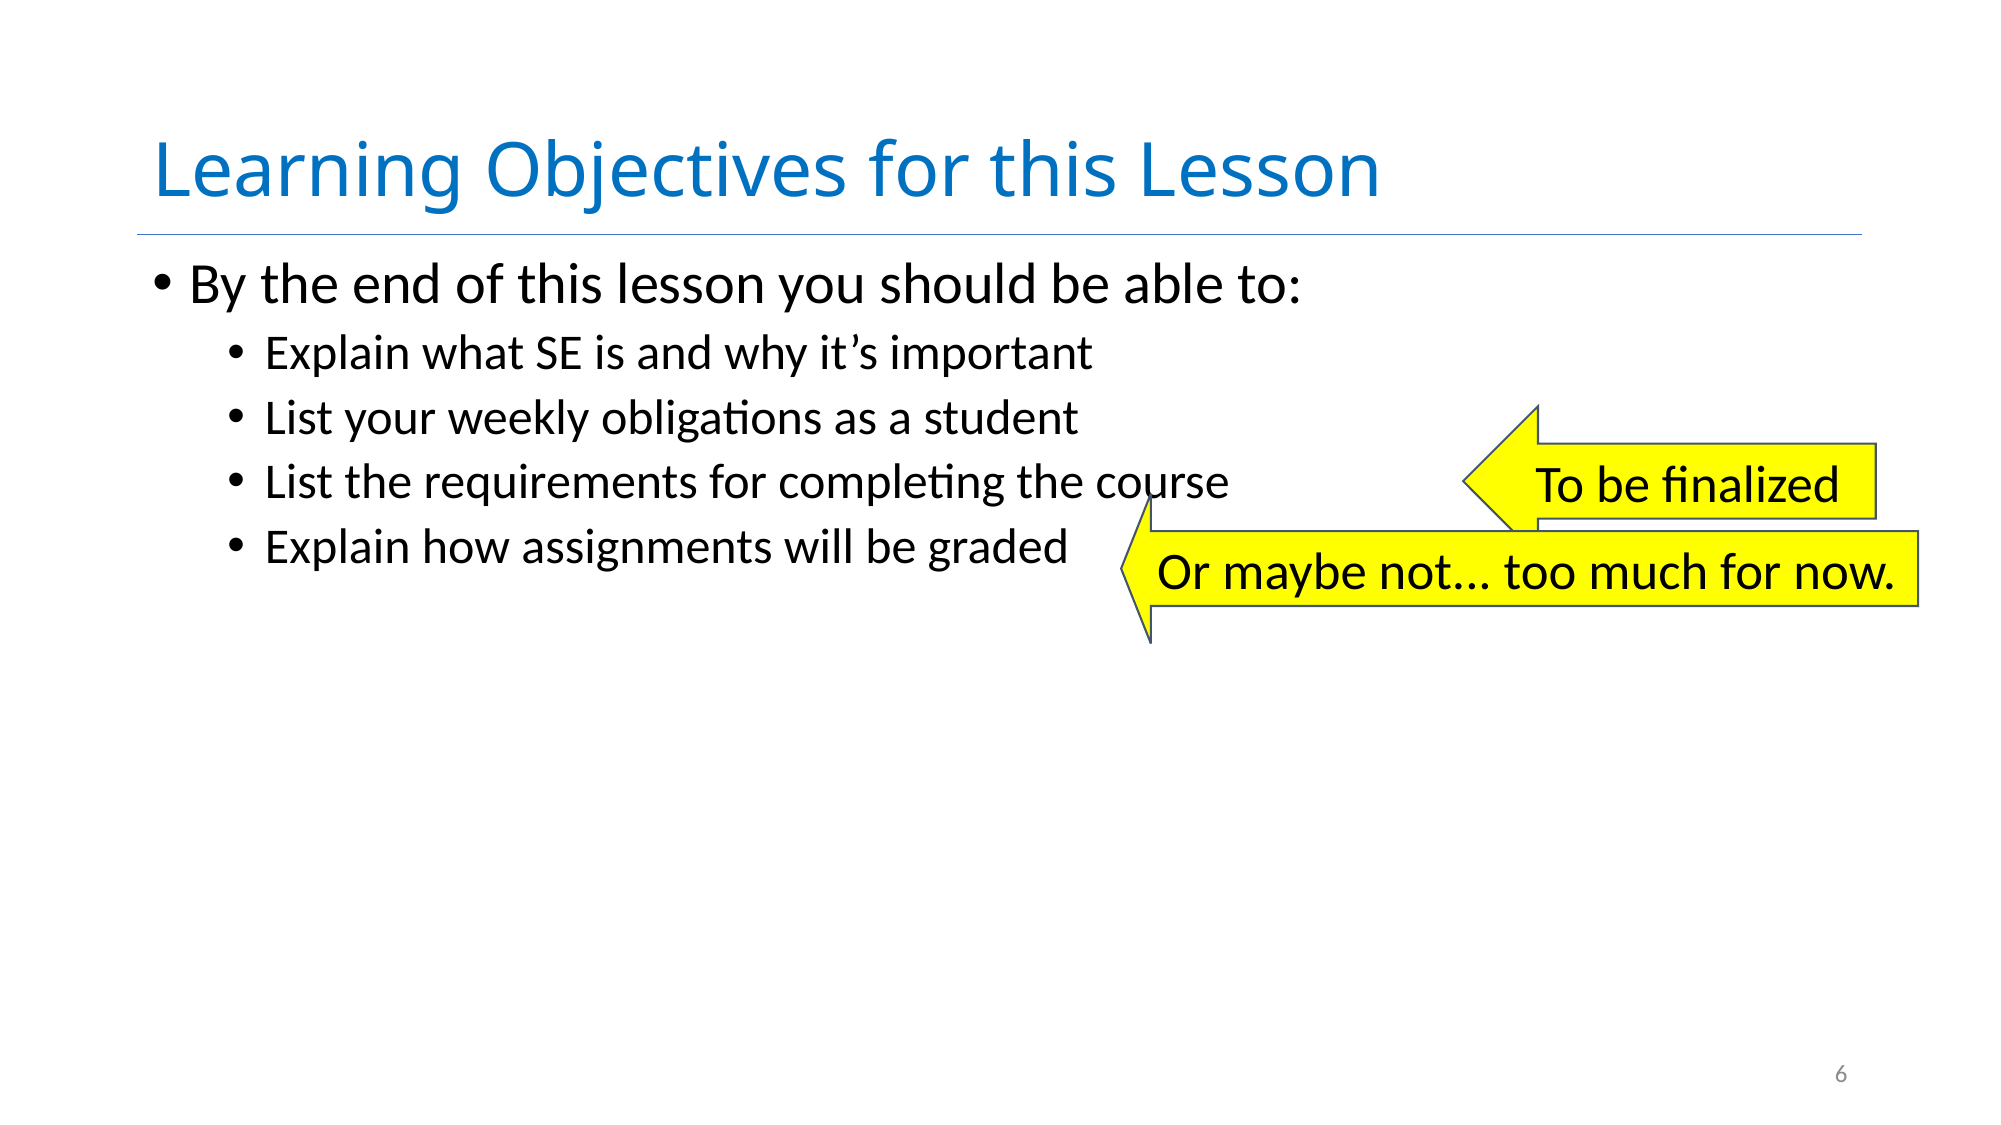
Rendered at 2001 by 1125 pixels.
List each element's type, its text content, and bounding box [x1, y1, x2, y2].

text_box Or maybe not... too much for now. [1121, 493, 1919, 644]
list By the end of this lesson you should be able to: Explain what SE is and why it’s important List your weekly obligations as a student List the requirements for completing the course Explain how assignments will be graded [137, 246, 1432, 960]
text_box To be finalized [1463, 406, 1876, 531]
slide_number 6 [1412, 1042, 1863, 1103]
title Learning Objectives for this Lesson [137, 3, 1863, 221]
